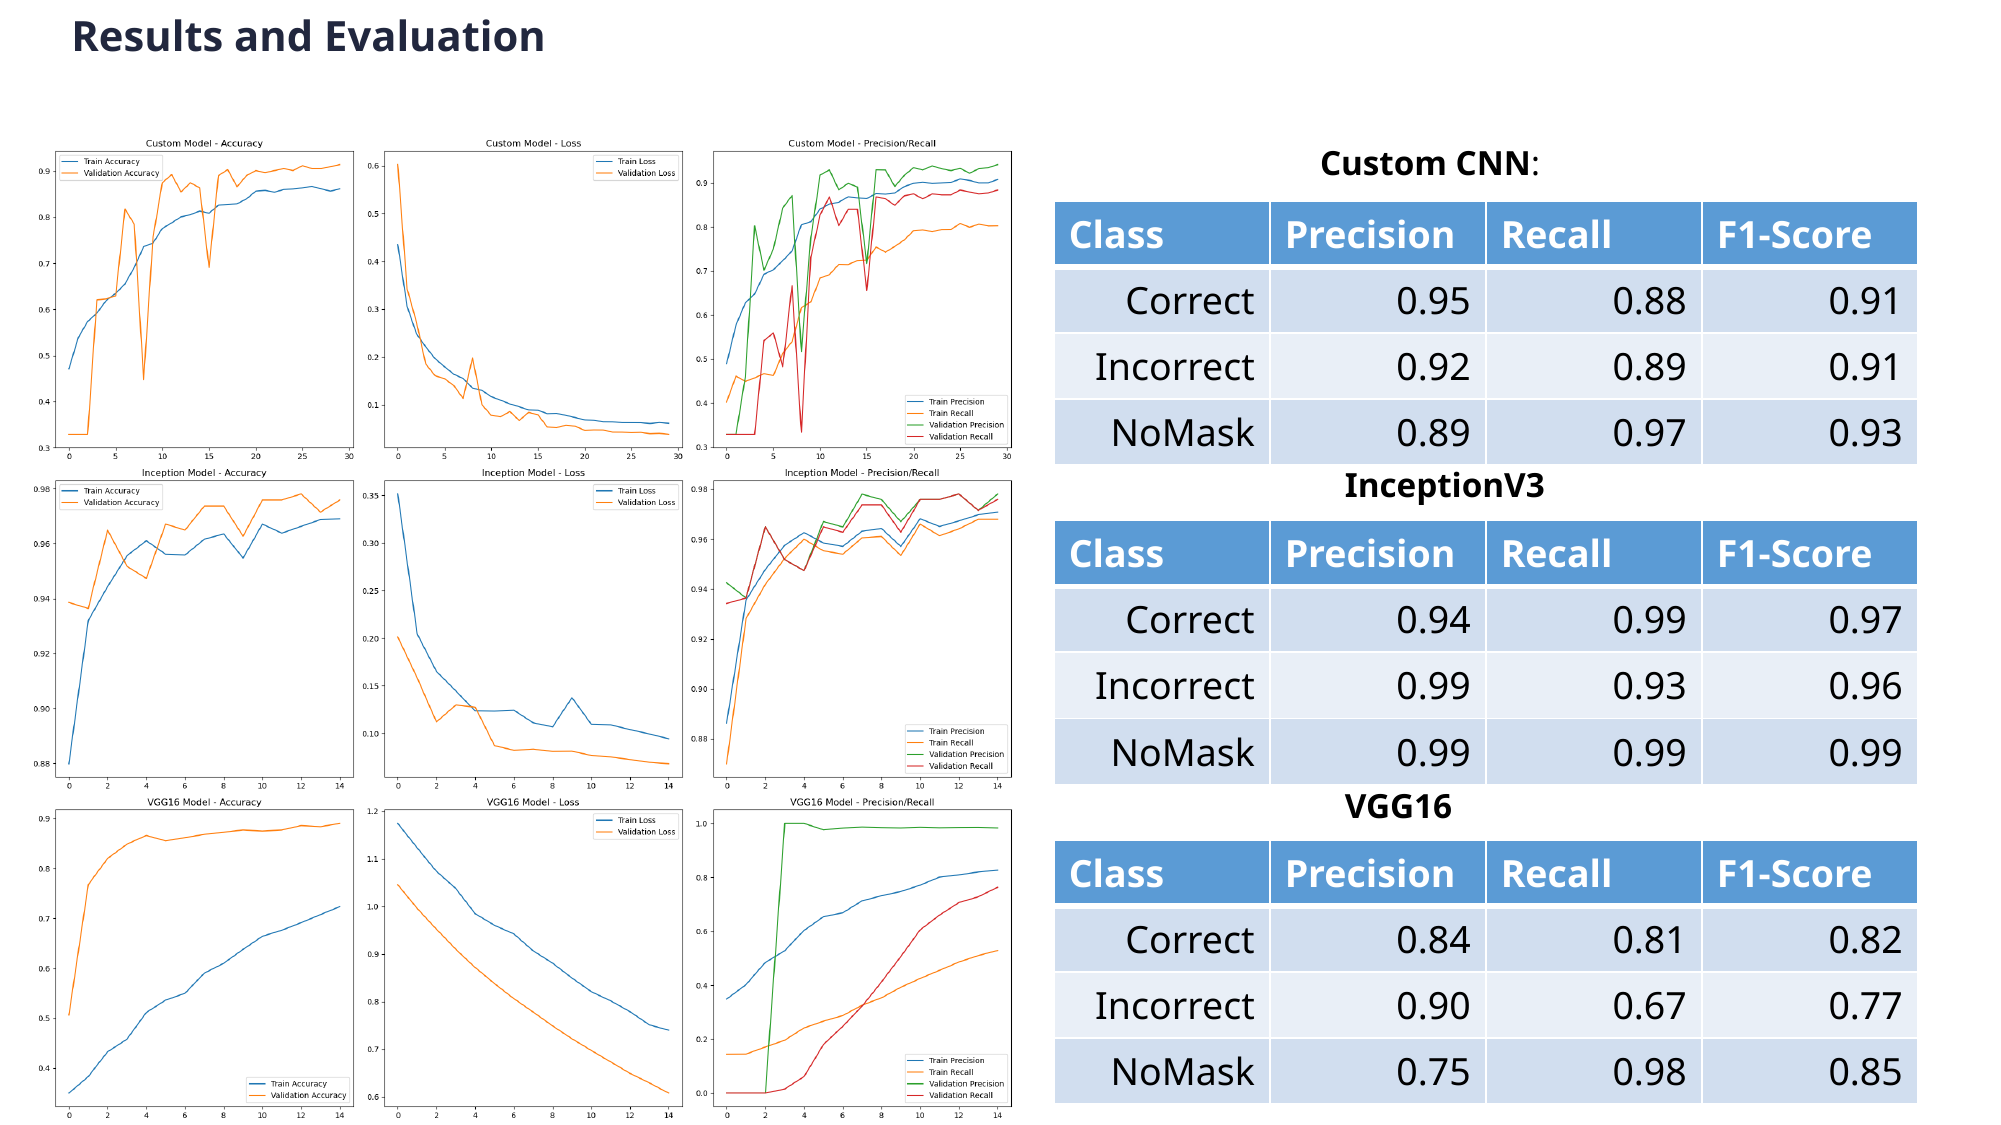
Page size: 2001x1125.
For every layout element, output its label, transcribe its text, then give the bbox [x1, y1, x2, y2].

table_cell NoMask [1055, 400, 1269, 464]
table_cell 0.99 [1271, 653, 1485, 718]
table_cell 0.91 [1703, 270, 1917, 332]
table_cell 0.93 [1703, 400, 1917, 464]
table_cell 0.84 [1271, 909, 1485, 971]
table_cell 0.75 [1271, 1039, 1485, 1103]
table_cell Incorrect [1055, 653, 1269, 718]
table_cell 0.97 [1703, 589, 1917, 651]
table_header Precision [1271, 841, 1485, 903]
table_header Precision [1271, 202, 1485, 264]
table_header Recall [1487, 841, 1701, 903]
table_cell 0.99 [1703, 719, 1917, 784]
table_cell 0.88 [1487, 270, 1701, 332]
table_cell 0.91 [1703, 334, 1917, 398]
table_cell 0.95 [1271, 270, 1485, 332]
table_cell 0.99 [1271, 719, 1485, 784]
table_cell 0.92 [1271, 334, 1485, 398]
text_box VGG16 [1330, 778, 1593, 833]
table_cell NoMask [1055, 1039, 1269, 1103]
table_cell 0.98 [1487, 1039, 1701, 1103]
table_header F1-Score [1703, 202, 1917, 264]
table_cell 0.93 [1487, 653, 1701, 718]
table_header Recall [1487, 521, 1701, 584]
picture [27, 134, 1017, 1125]
table_cell 0.96 [1703, 653, 1917, 718]
table_cell 0.99 [1487, 719, 1701, 784]
table_header Class [1055, 841, 1269, 903]
table_cell 0.82 [1703, 909, 1917, 971]
table_cell 0.94 [1271, 589, 1485, 651]
table_cell Incorrect [1055, 973, 1269, 1037]
text_box InceptionV3 [1330, 456, 1593, 511]
table_header Recall [1487, 202, 1701, 264]
table_cell Incorrect [1055, 334, 1269, 398]
table_cell Correct [1055, 909, 1269, 971]
table_cell 0.81 [1487, 909, 1701, 971]
table_cell Correct [1055, 589, 1269, 651]
table_header Precision [1271, 521, 1485, 584]
table_cell 0.67 [1487, 973, 1701, 1037]
table_cell 0.99 [1487, 589, 1701, 651]
text_box Custom CNN: [1305, 134, 1568, 190]
table_cell 0.77 [1703, 973, 1917, 1037]
table_header F1-Score [1703, 841, 1917, 903]
table_cell 0.85 [1703, 1039, 1917, 1103]
table_cell 0.97 [1487, 400, 1701, 464]
table_cell 0.89 [1271, 400, 1485, 464]
table_cell Correct [1055, 270, 1269, 332]
table_header Class [1055, 521, 1269, 584]
table_header Class [1055, 202, 1269, 264]
text_box Results and Evaluation [17, 2, 600, 68]
table_header F1-Score [1703, 521, 1917, 584]
table_cell NoMask [1055, 719, 1269, 784]
table_cell 0.90 [1271, 973, 1485, 1037]
table_cell 0.89 [1487, 334, 1701, 398]
